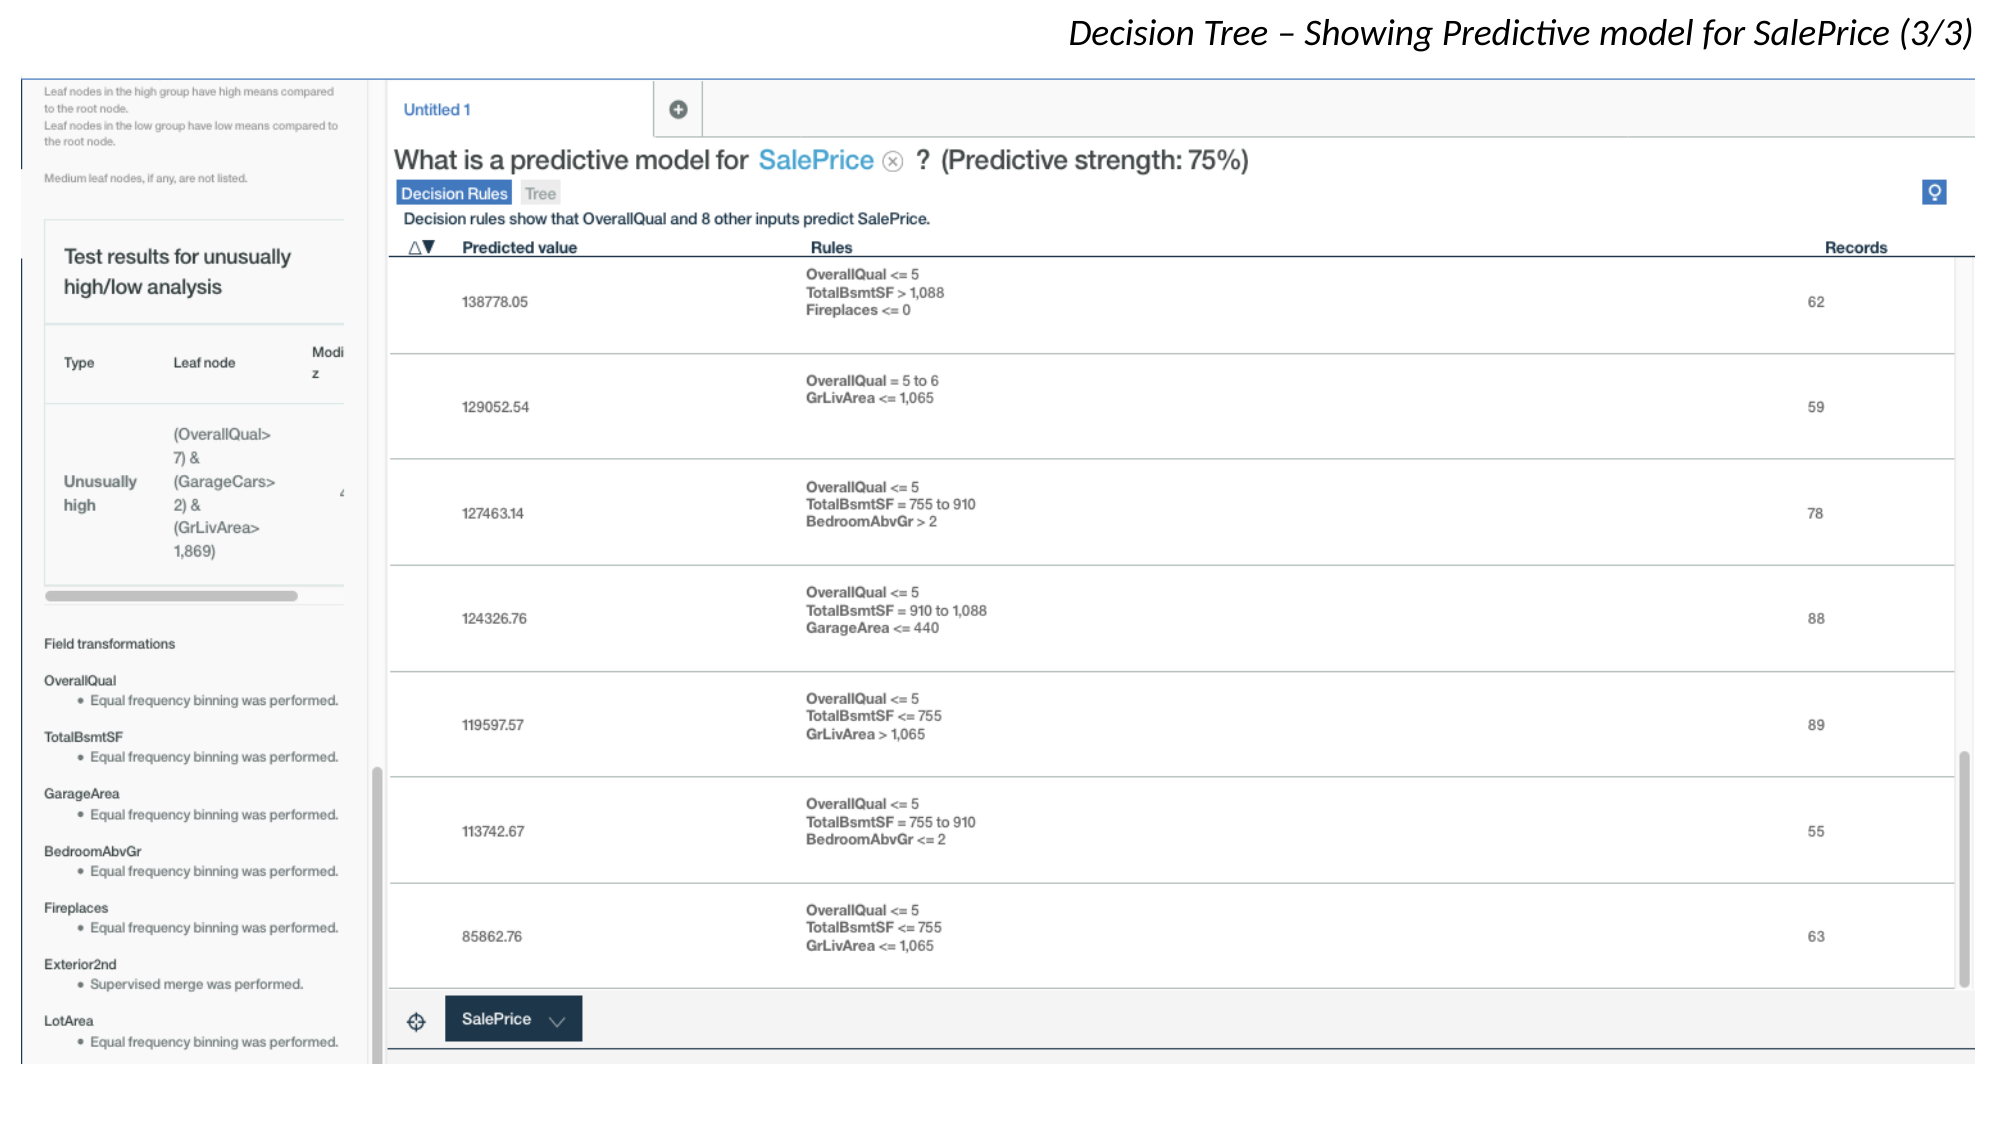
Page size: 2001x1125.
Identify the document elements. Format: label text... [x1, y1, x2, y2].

picture [21, 76, 1975, 1064]
text_box Decision Tree – Showing Predictive model for SalePrice (3/3) [1053, 0, 1990, 61]
